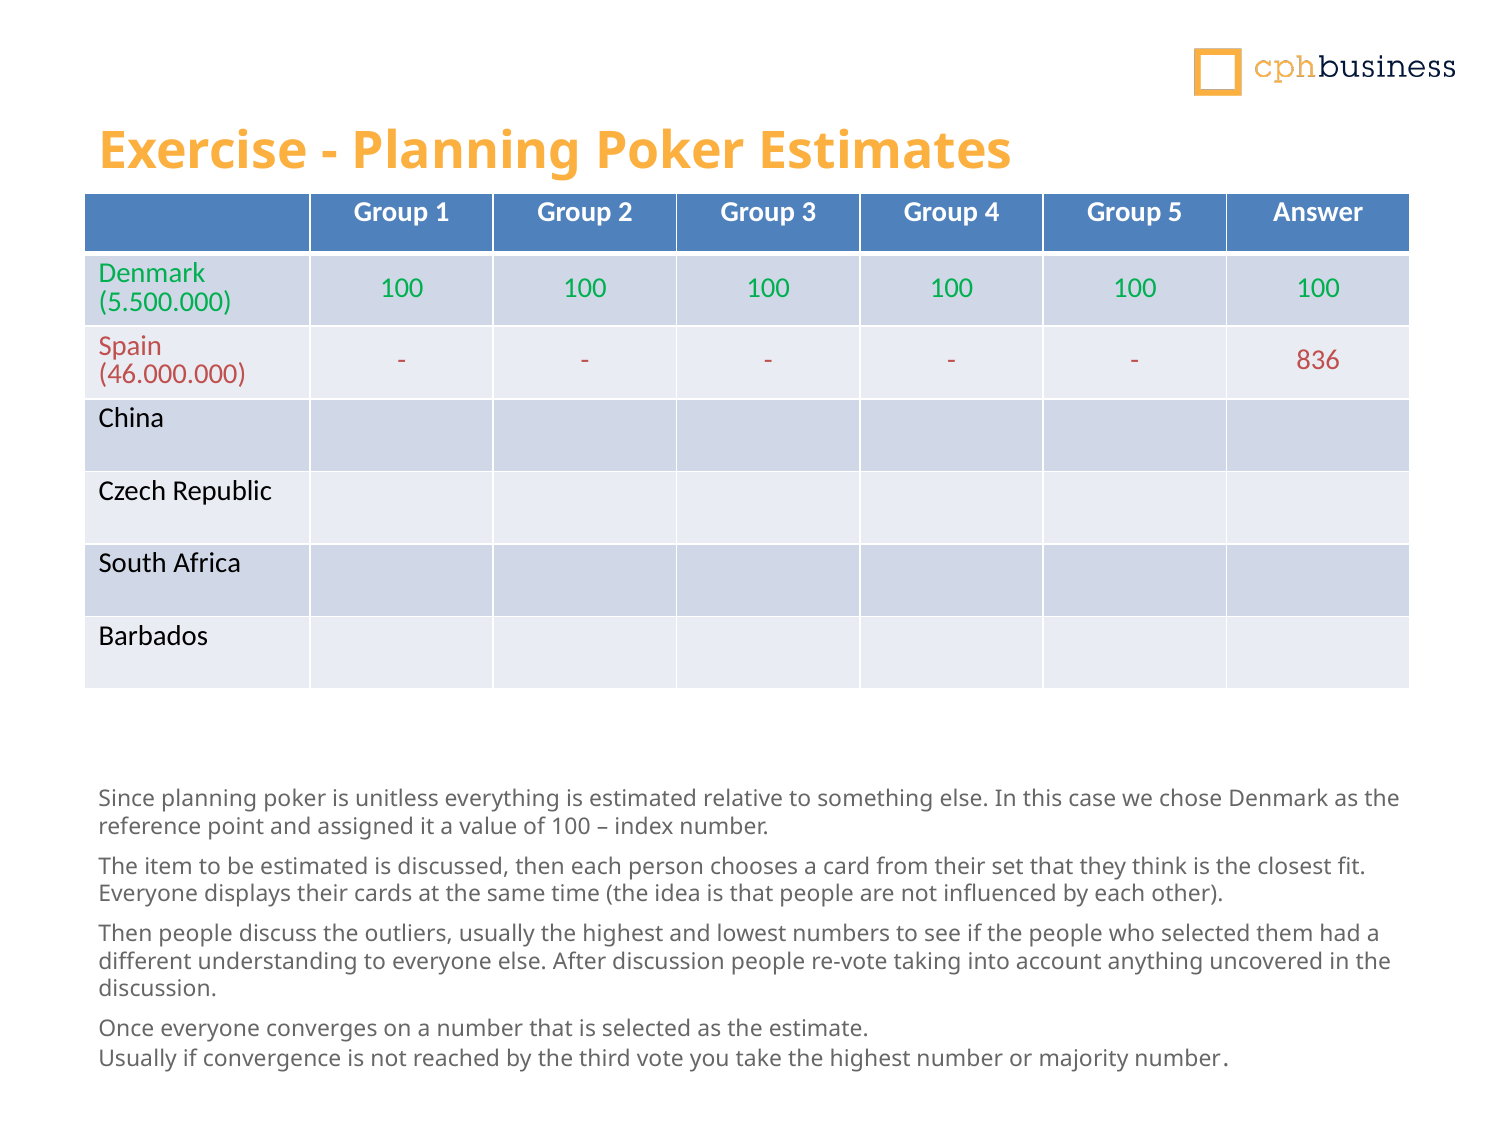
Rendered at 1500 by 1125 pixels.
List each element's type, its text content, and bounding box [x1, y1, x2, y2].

table_cell [677, 617, 859, 688]
table_cell [494, 472, 676, 543]
table_cell [311, 472, 492, 543]
table_cell [861, 400, 1042, 471]
table_header Group 3 [677, 194, 859, 251]
table_cell [1227, 472, 1409, 543]
table_cell [861, 545, 1042, 616]
table_cell China [85, 400, 309, 471]
table_cell Spain (46.000.000) [85, 327, 309, 398]
table_cell [494, 617, 676, 688]
table_cell [494, 545, 676, 616]
table_cell [677, 400, 859, 471]
table_header Answer [1227, 194, 1409, 251]
table_cell Czech Republic [85, 472, 309, 543]
table_cell - [1044, 327, 1226, 398]
table_cell 100 [861, 256, 1042, 325]
table_cell [861, 472, 1042, 543]
table_cell [677, 545, 859, 616]
table_cell [311, 617, 492, 688]
table_cell 100 [311, 256, 492, 325]
list Exercise - Planning Poker Estimates [83, 109, 1411, 192]
table_cell Denmark (5.500.000) [85, 256, 309, 325]
table_cell [1227, 617, 1409, 688]
table_header Group 4 [861, 194, 1042, 251]
table_cell - [677, 327, 859, 398]
table_cell 100 [677, 256, 859, 325]
table_header Group 2 [494, 194, 676, 251]
table_cell South Africa [85, 545, 309, 616]
table_cell 100 [1044, 256, 1226, 325]
table_cell [861, 617, 1042, 688]
table_header [85, 194, 309, 251]
table_cell - [311, 327, 492, 398]
table_cell [1227, 400, 1409, 471]
table_cell [311, 545, 492, 616]
table_cell [1044, 617, 1226, 688]
table_cell [494, 400, 676, 471]
table_cell [1044, 400, 1226, 471]
table_cell 836 [1227, 327, 1409, 398]
table_cell 100 [1227, 256, 1409, 325]
table_cell [311, 400, 492, 471]
table_cell [677, 472, 859, 543]
table_header Group 5 [1044, 194, 1226, 251]
table_cell 100 [494, 256, 676, 325]
table_cell - [494, 327, 676, 398]
table_header Group 1 [311, 194, 492, 251]
picture [1147, 1, 1500, 143]
table_cell [1044, 472, 1226, 543]
text_box Since planning poker is unitless everything is estimated relative to something else. In this case we chose Denmark as the reference point and assigned it a value of 100 – index number. The item to be estimated is discussed, then each person chooses a card from their set that they think is the closest fit. Everyone displays their cards at the same time (the idea is that people are not influenced by each other). Then people discuss the outliers, usually the highest and lowest numbers to see if the people who selected them had a different understanding to everyone else. After discussion people re-vote taking into account anything uncovered in the discussion. Once everyone converges on a number that is selected as the estimate. Usually if convergence is not reached by the third vote you take the highest number or majority number. [83, 776, 1439, 1079]
table_cell [1044, 545, 1226, 616]
table_cell - [861, 327, 1042, 398]
table_cell Barbados [85, 617, 309, 688]
table_cell [1227, 545, 1409, 616]
